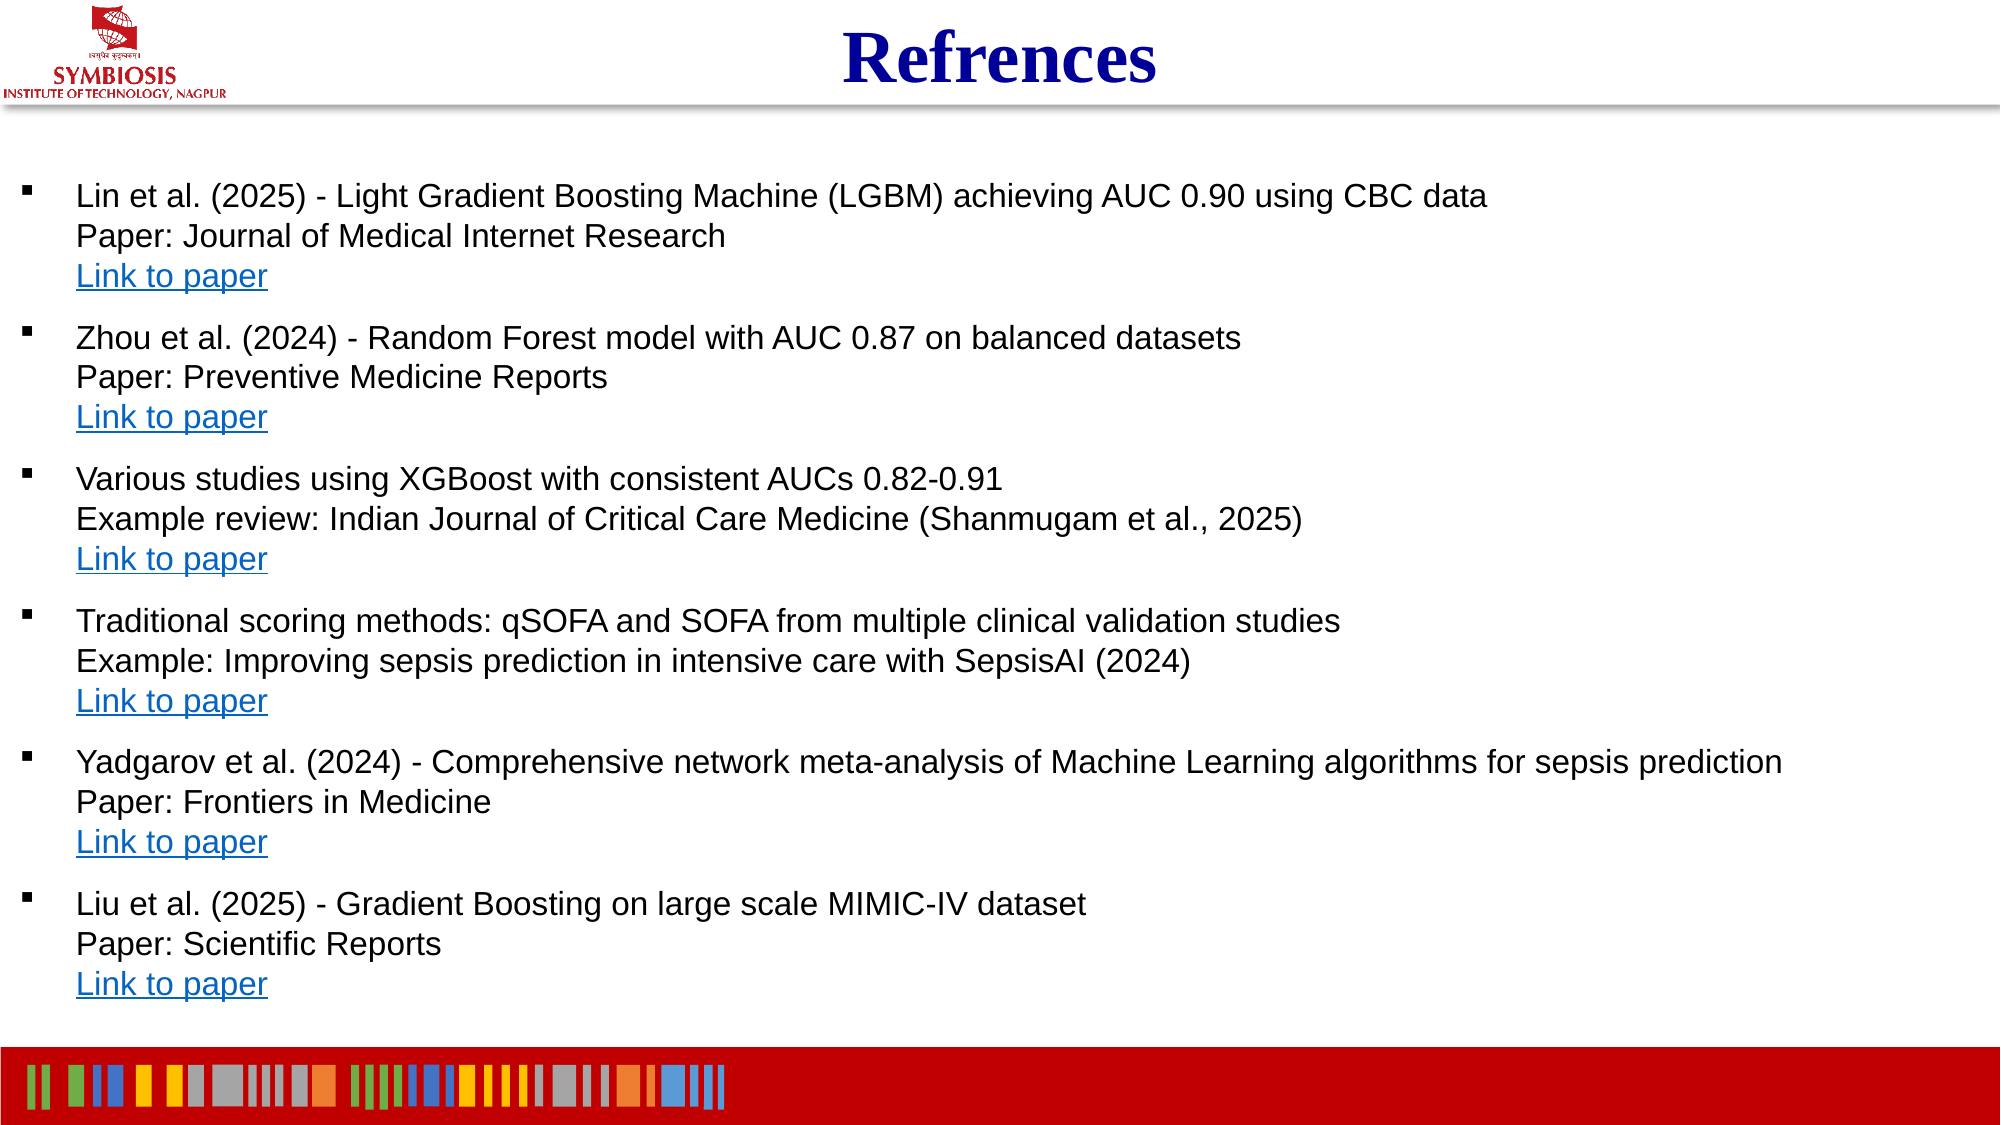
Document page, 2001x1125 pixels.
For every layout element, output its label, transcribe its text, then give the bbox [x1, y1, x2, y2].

picture [4, 5, 226, 101]
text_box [0, 1047, 2000, 1125]
text_box Refrences [0, 0, 2000, 105]
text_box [27, 1064, 725, 1110]
text_box Lin et al. (2025) - Light Gradient Boosting Machine (LGBM) achieving AUC 0.90 using CBC data Paper: Journal of Medical Internet Research Link to paper Zhou et al. (2024) - Random Forest model with AUC 0.87 on balanced datasets Paper: Preventive Medicine Reports Link to paper Various studies using XGBoost with consistent AUCs 0.82-0.91 Example review: Indian Journal of Critical Care Medicine (Shanmugam et al., 2025) Link to paper Traditional scoring methods: qSOFA and SOFA from multiple clinical validation studies Example: Improving sepsis prediction in intensive care with SepsisAI (2024) Link to paper Yadgarov et al. (2024) - Comprehensive network meta-analysis of Machine Learning algorithms for sepsis prediction Paper: Frontiers in Medicine Link to paper Liu et al. (2025) - Gradient Boosting on large scale MIMIC-IV dataset Paper: Scientific Reports Link to paper [4, 166, 1996, 1010]
